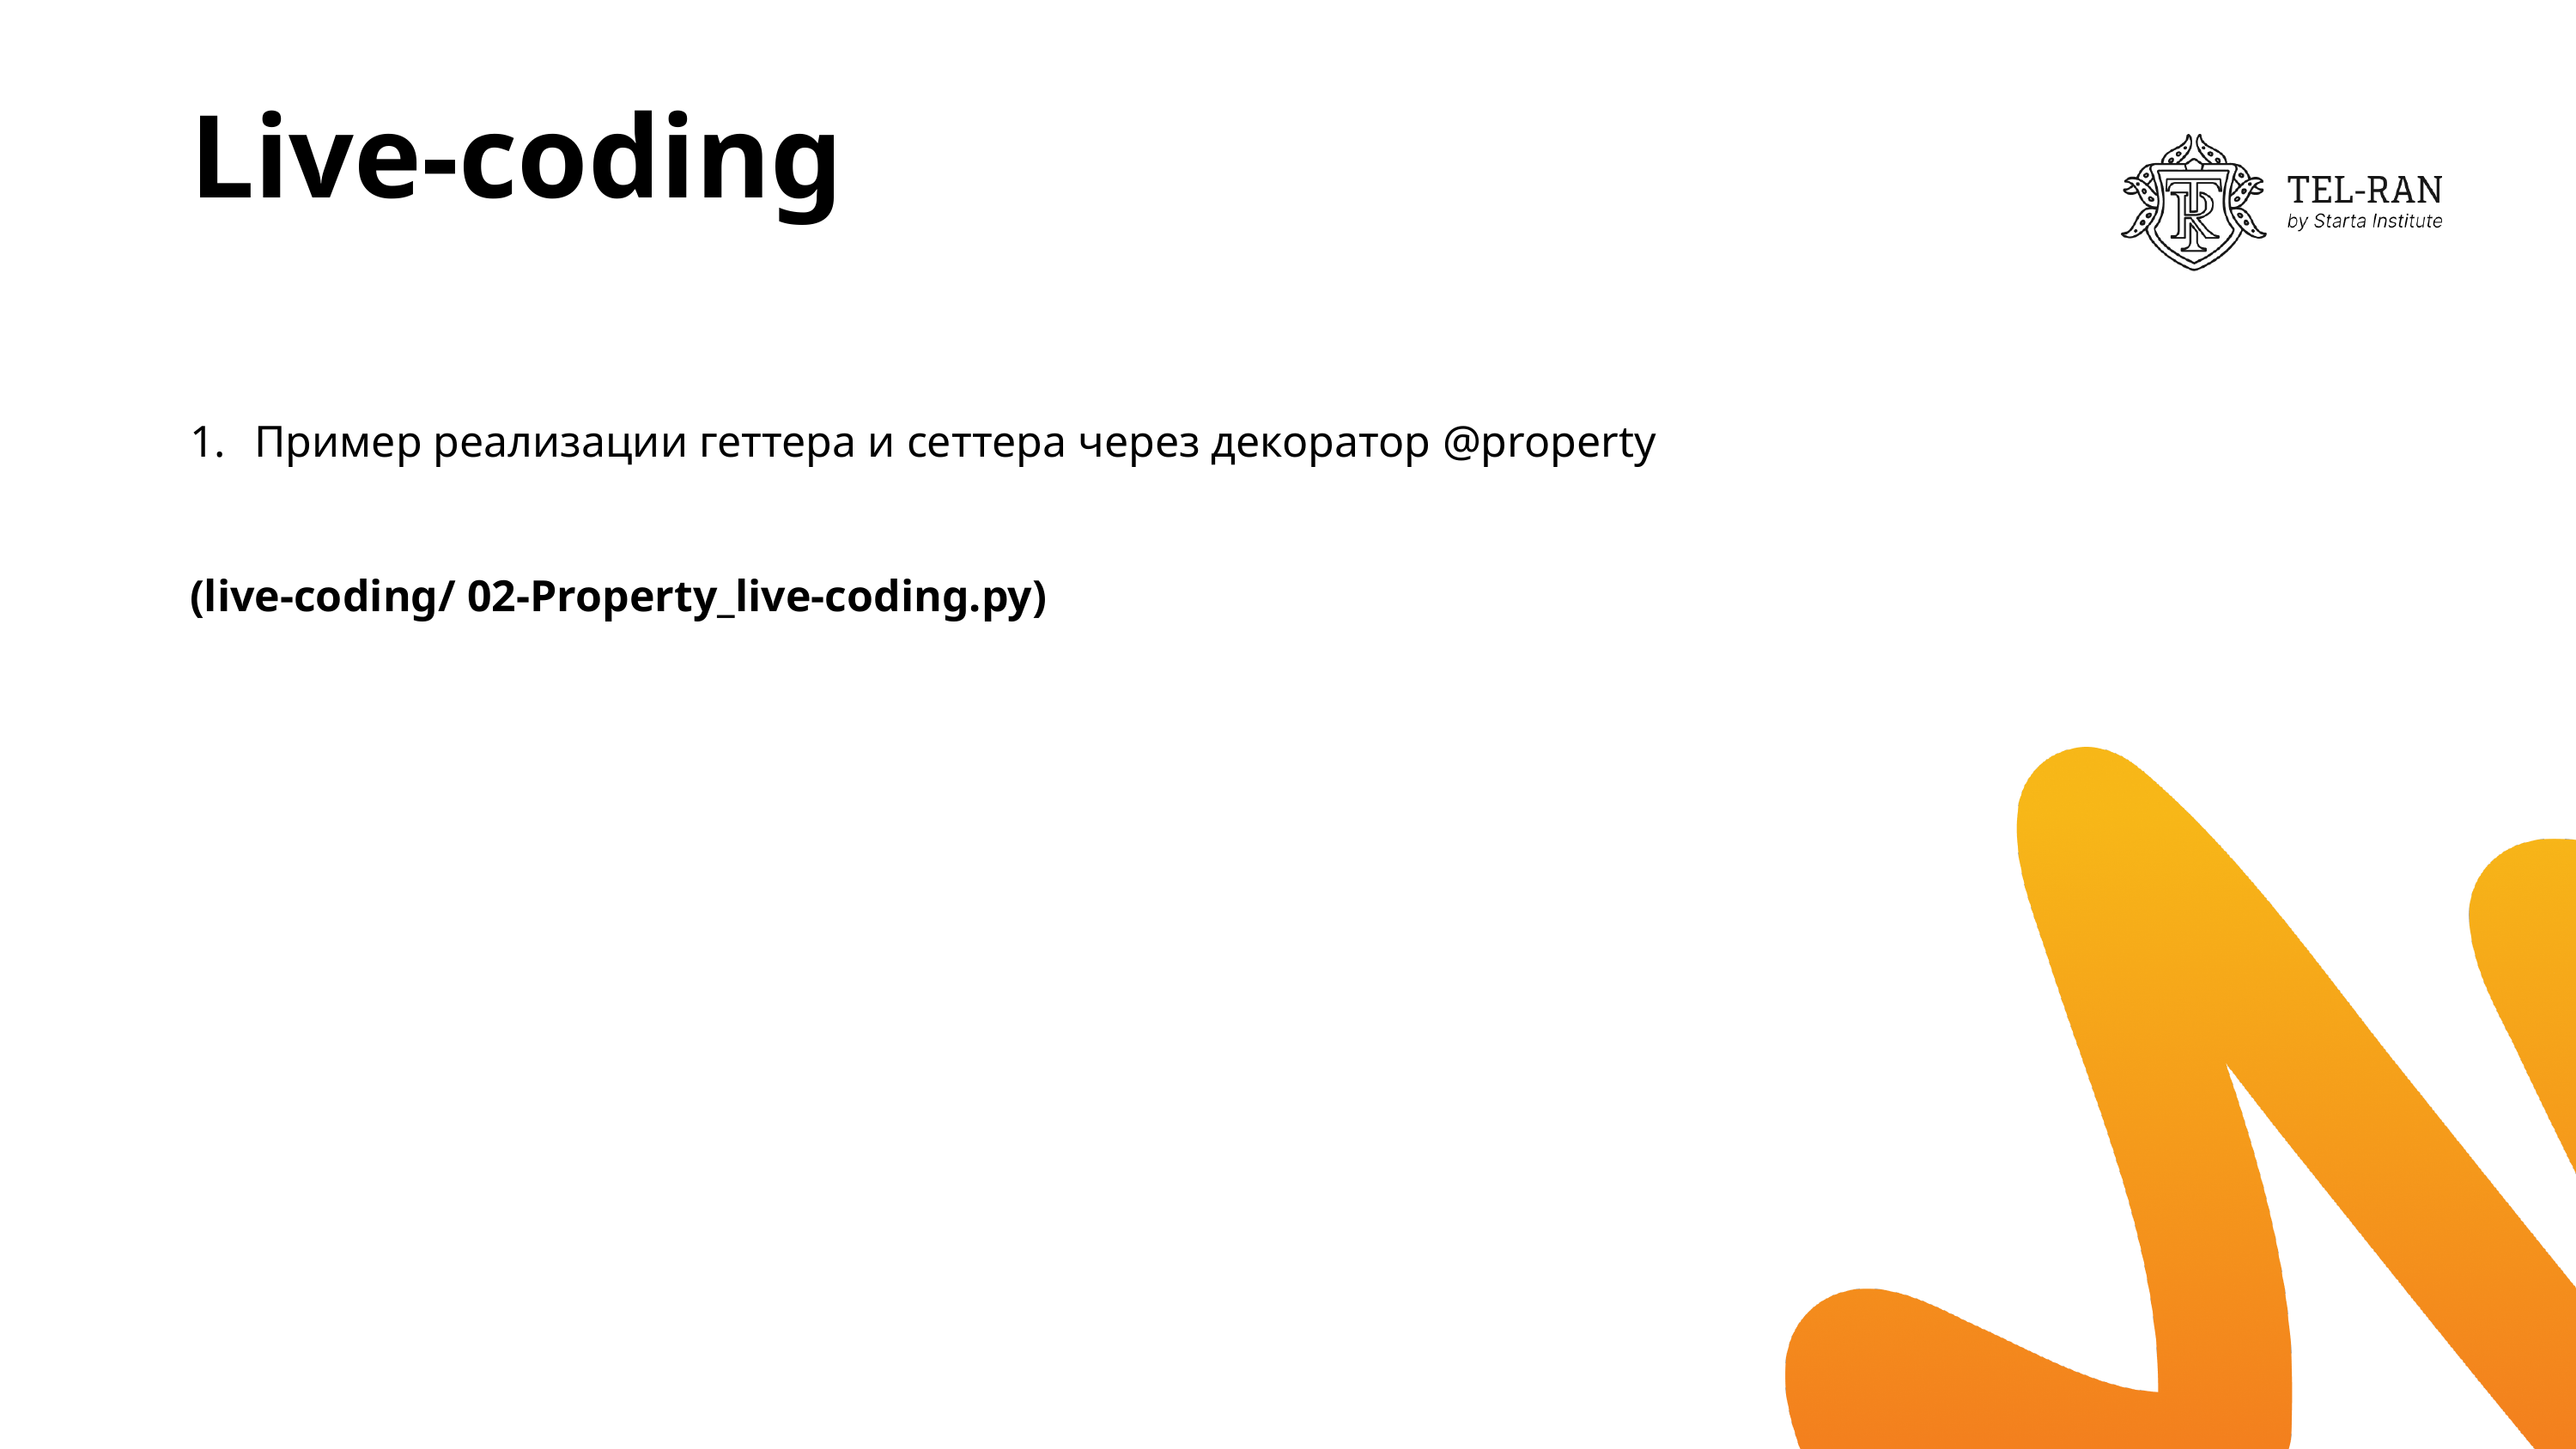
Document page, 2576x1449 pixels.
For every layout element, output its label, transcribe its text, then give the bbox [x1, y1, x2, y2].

picture [1620, 747, 2576, 1449]
picture [2121, 134, 2442, 271]
title Live-coding [177, 76, 2107, 358]
text_box Пример реализации геттера и сеттера через декоратор @property (live-coding/ 02-Property_live-coding.py) [177, 382, 2006, 627]
